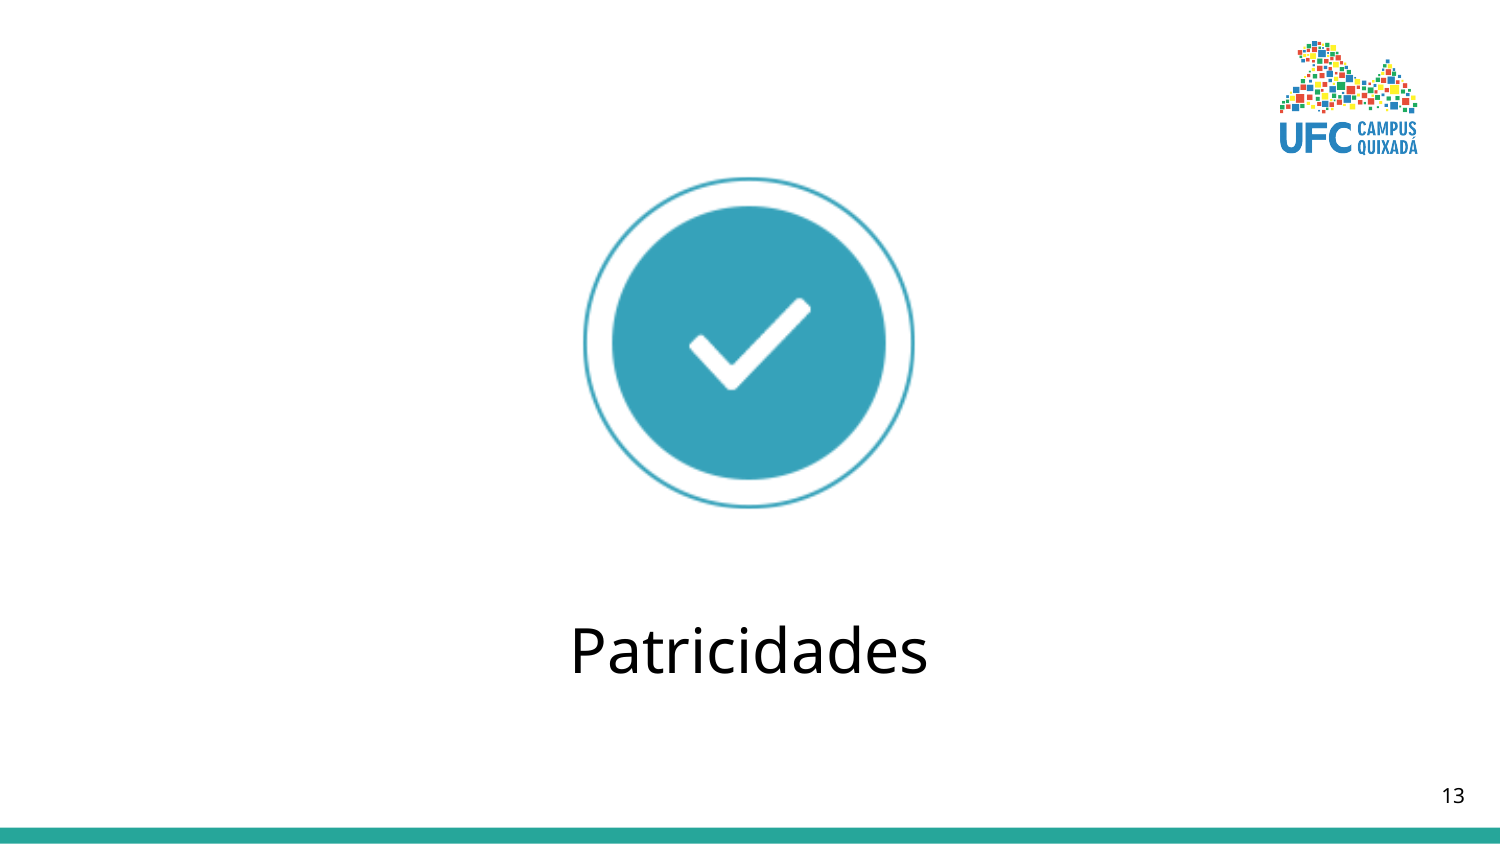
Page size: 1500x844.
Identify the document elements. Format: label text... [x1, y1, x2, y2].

slide_number ‹#› [1389, 764, 1480, 830]
picture [573, 167, 927, 521]
picture [1236, 19, 1456, 175]
text_box Patricidades [245, 596, 1254, 692]
